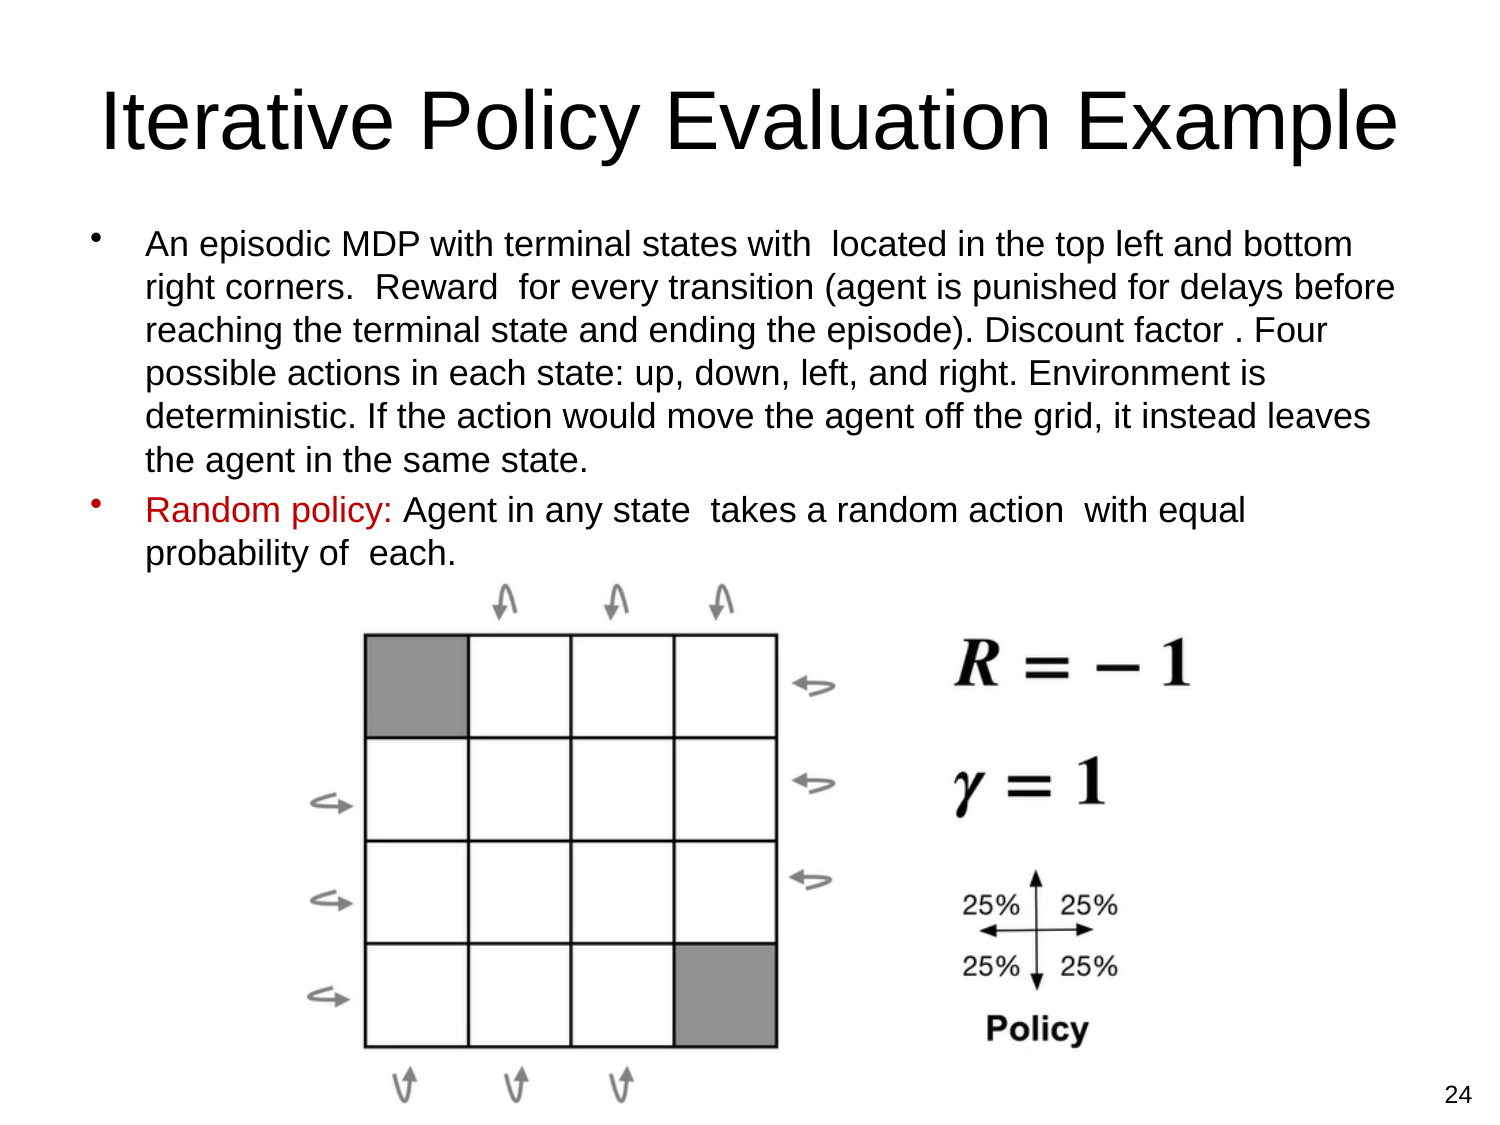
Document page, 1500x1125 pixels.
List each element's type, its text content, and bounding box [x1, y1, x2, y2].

picture [307, 580, 1193, 1112]
slide_number 24 [1196, 1070, 1488, 1112]
title Iterative Policy Evaluation Example [74, 44, 1426, 188]
